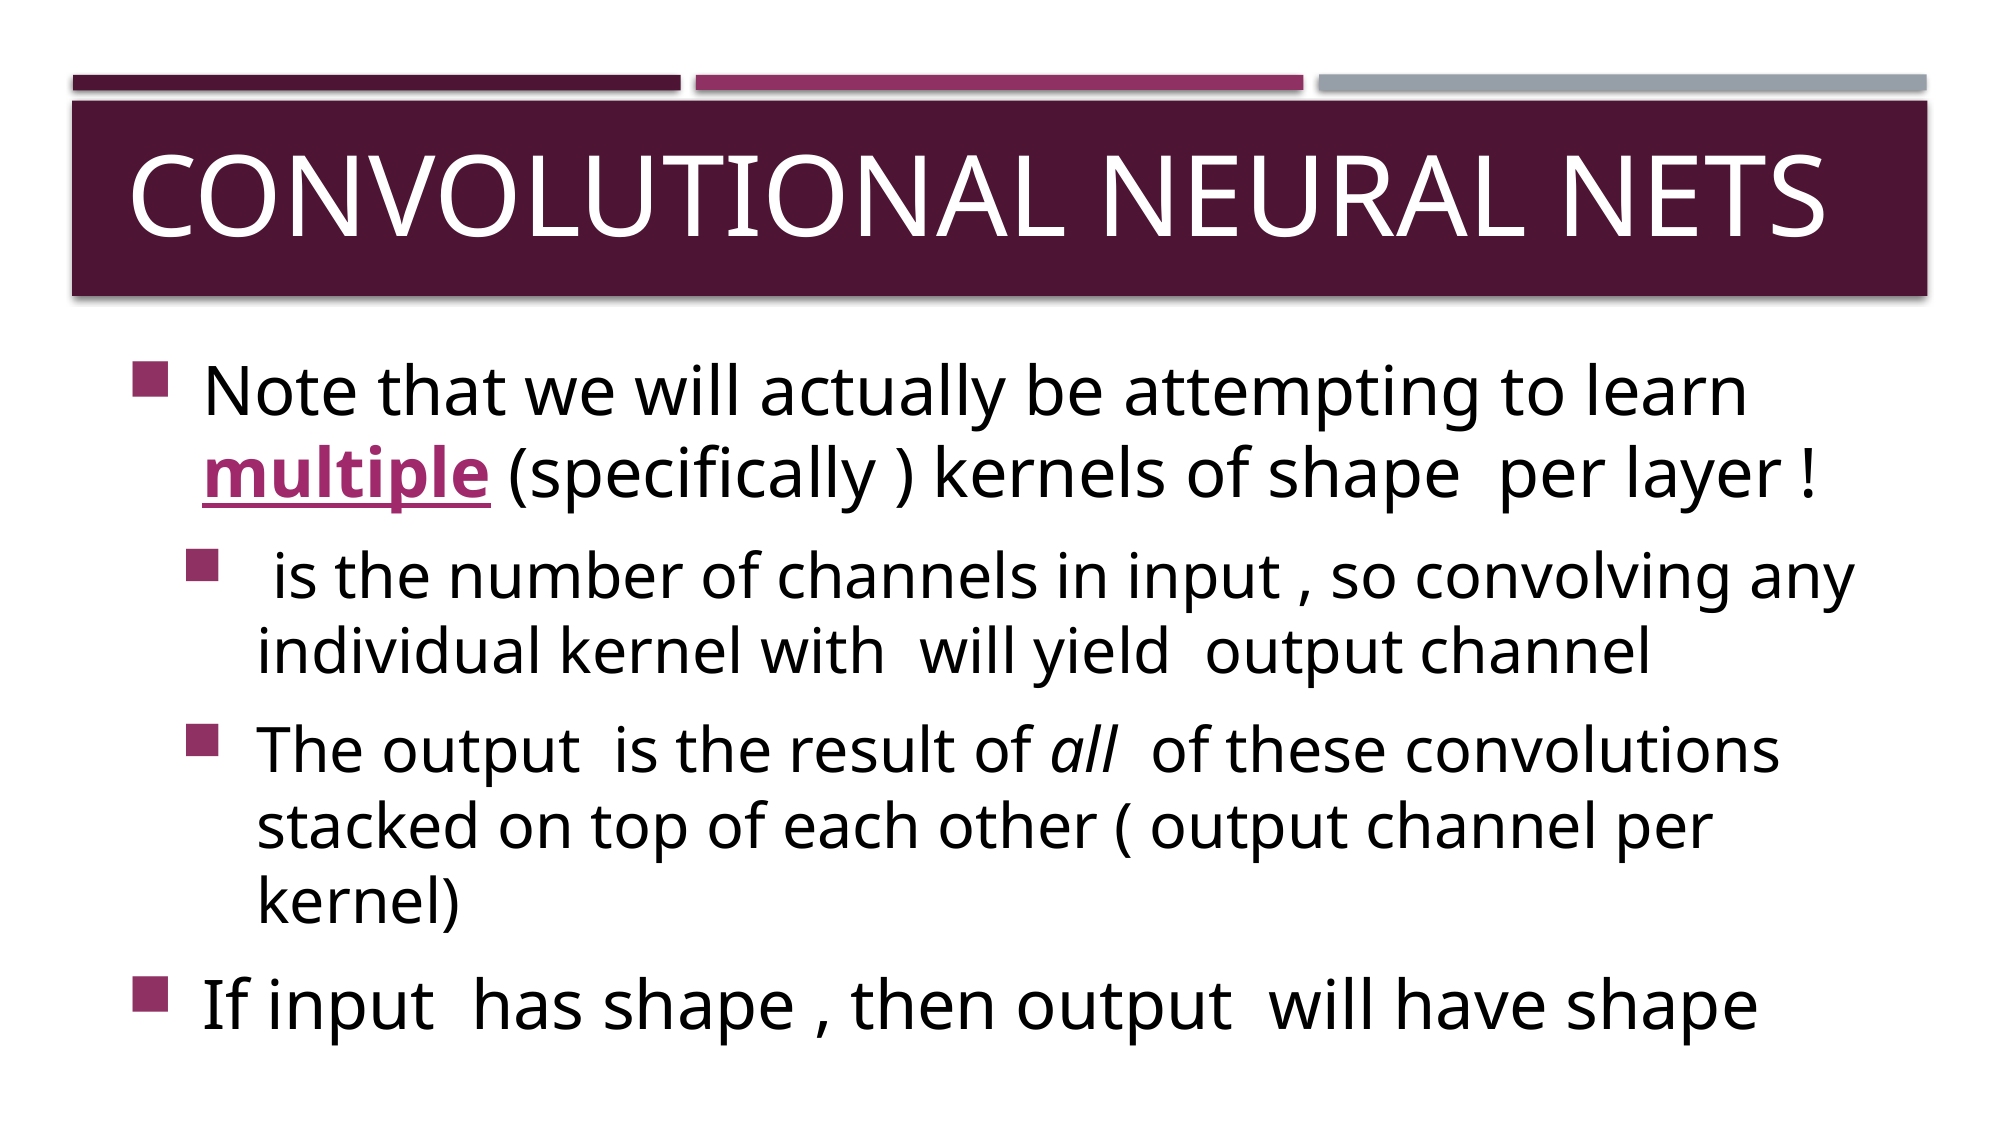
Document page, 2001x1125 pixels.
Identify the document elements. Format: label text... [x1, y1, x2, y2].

title Convolutional Neural Nets [111, 114, 1880, 267]
